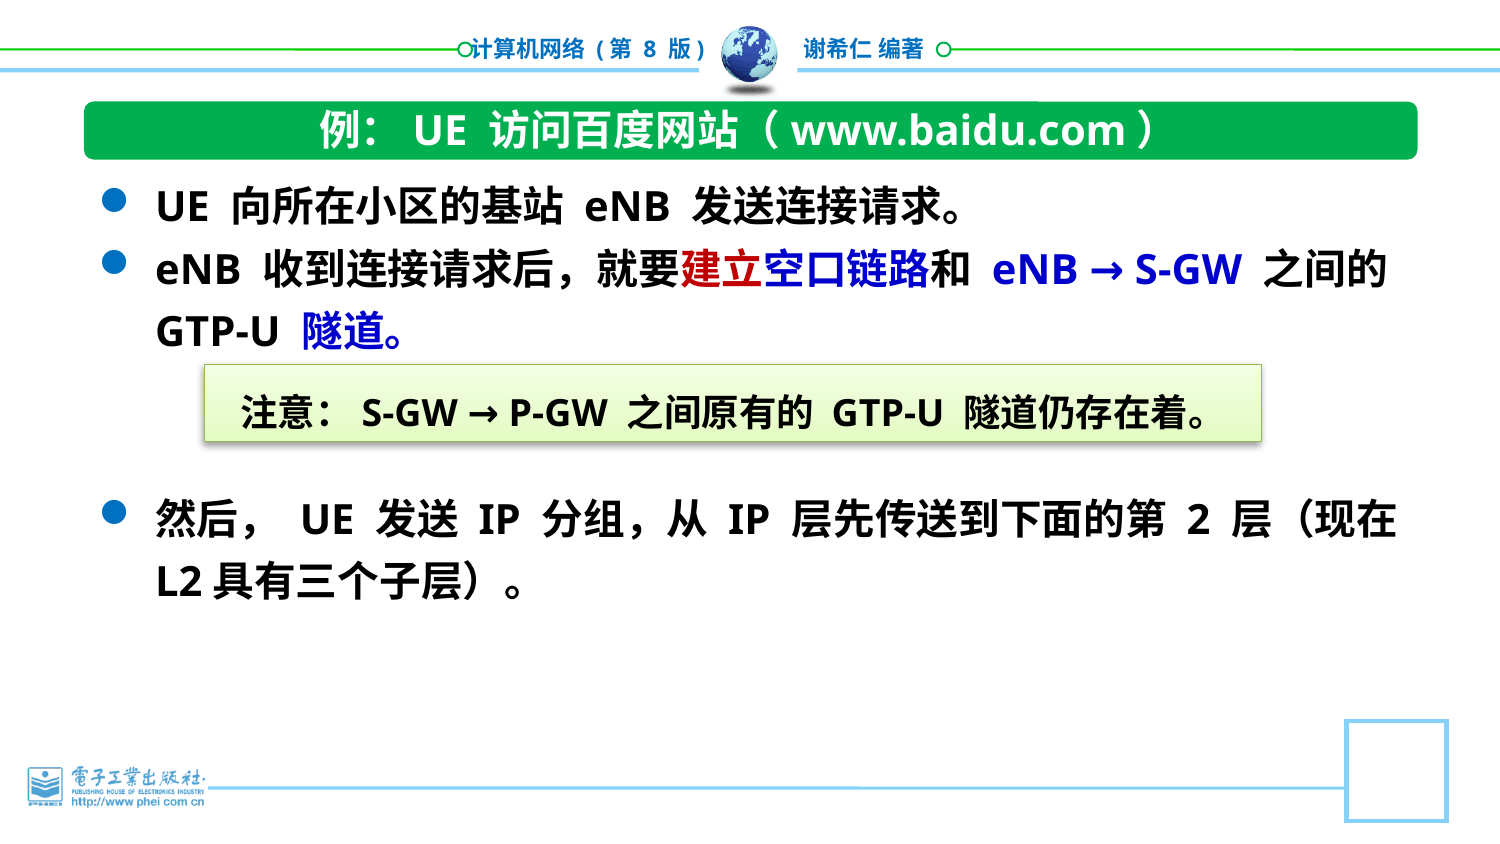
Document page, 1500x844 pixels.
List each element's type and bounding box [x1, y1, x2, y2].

text_box [83, 96, 1418, 613]
picture [719, 24, 779, 96]
picture [23, 764, 208, 809]
